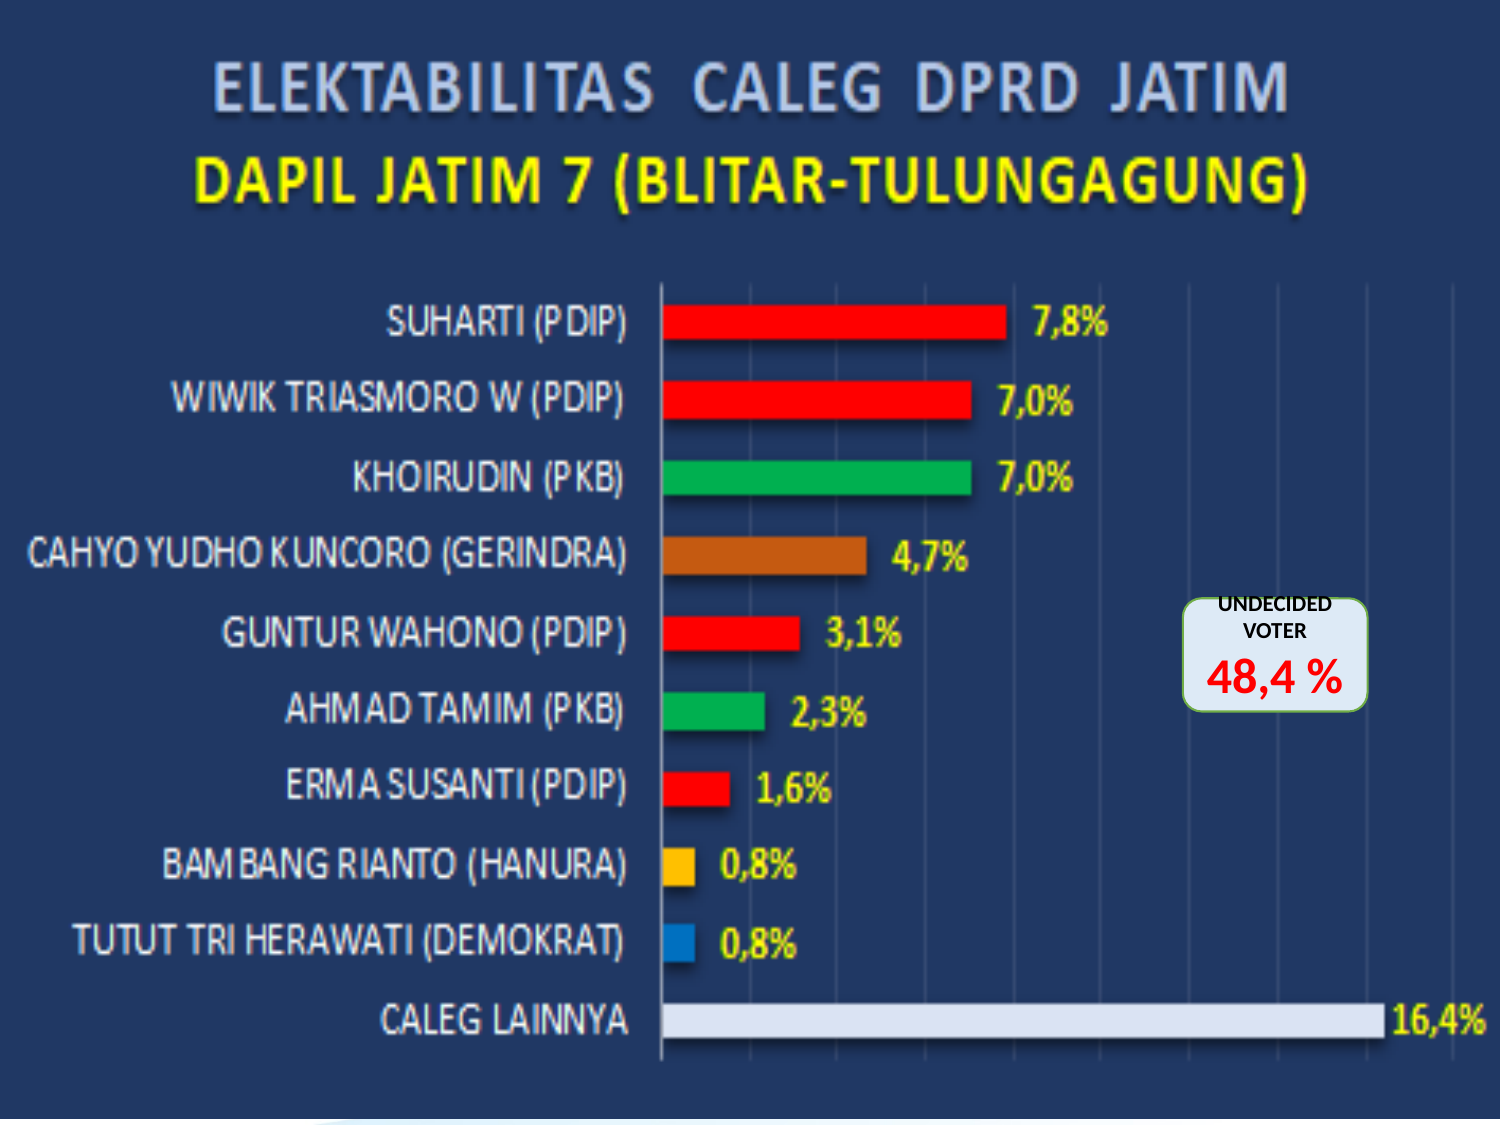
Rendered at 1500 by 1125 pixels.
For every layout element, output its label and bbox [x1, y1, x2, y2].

picture [0, 1119, 1500, 1125]
list [0, 0, 1500, 1119]
